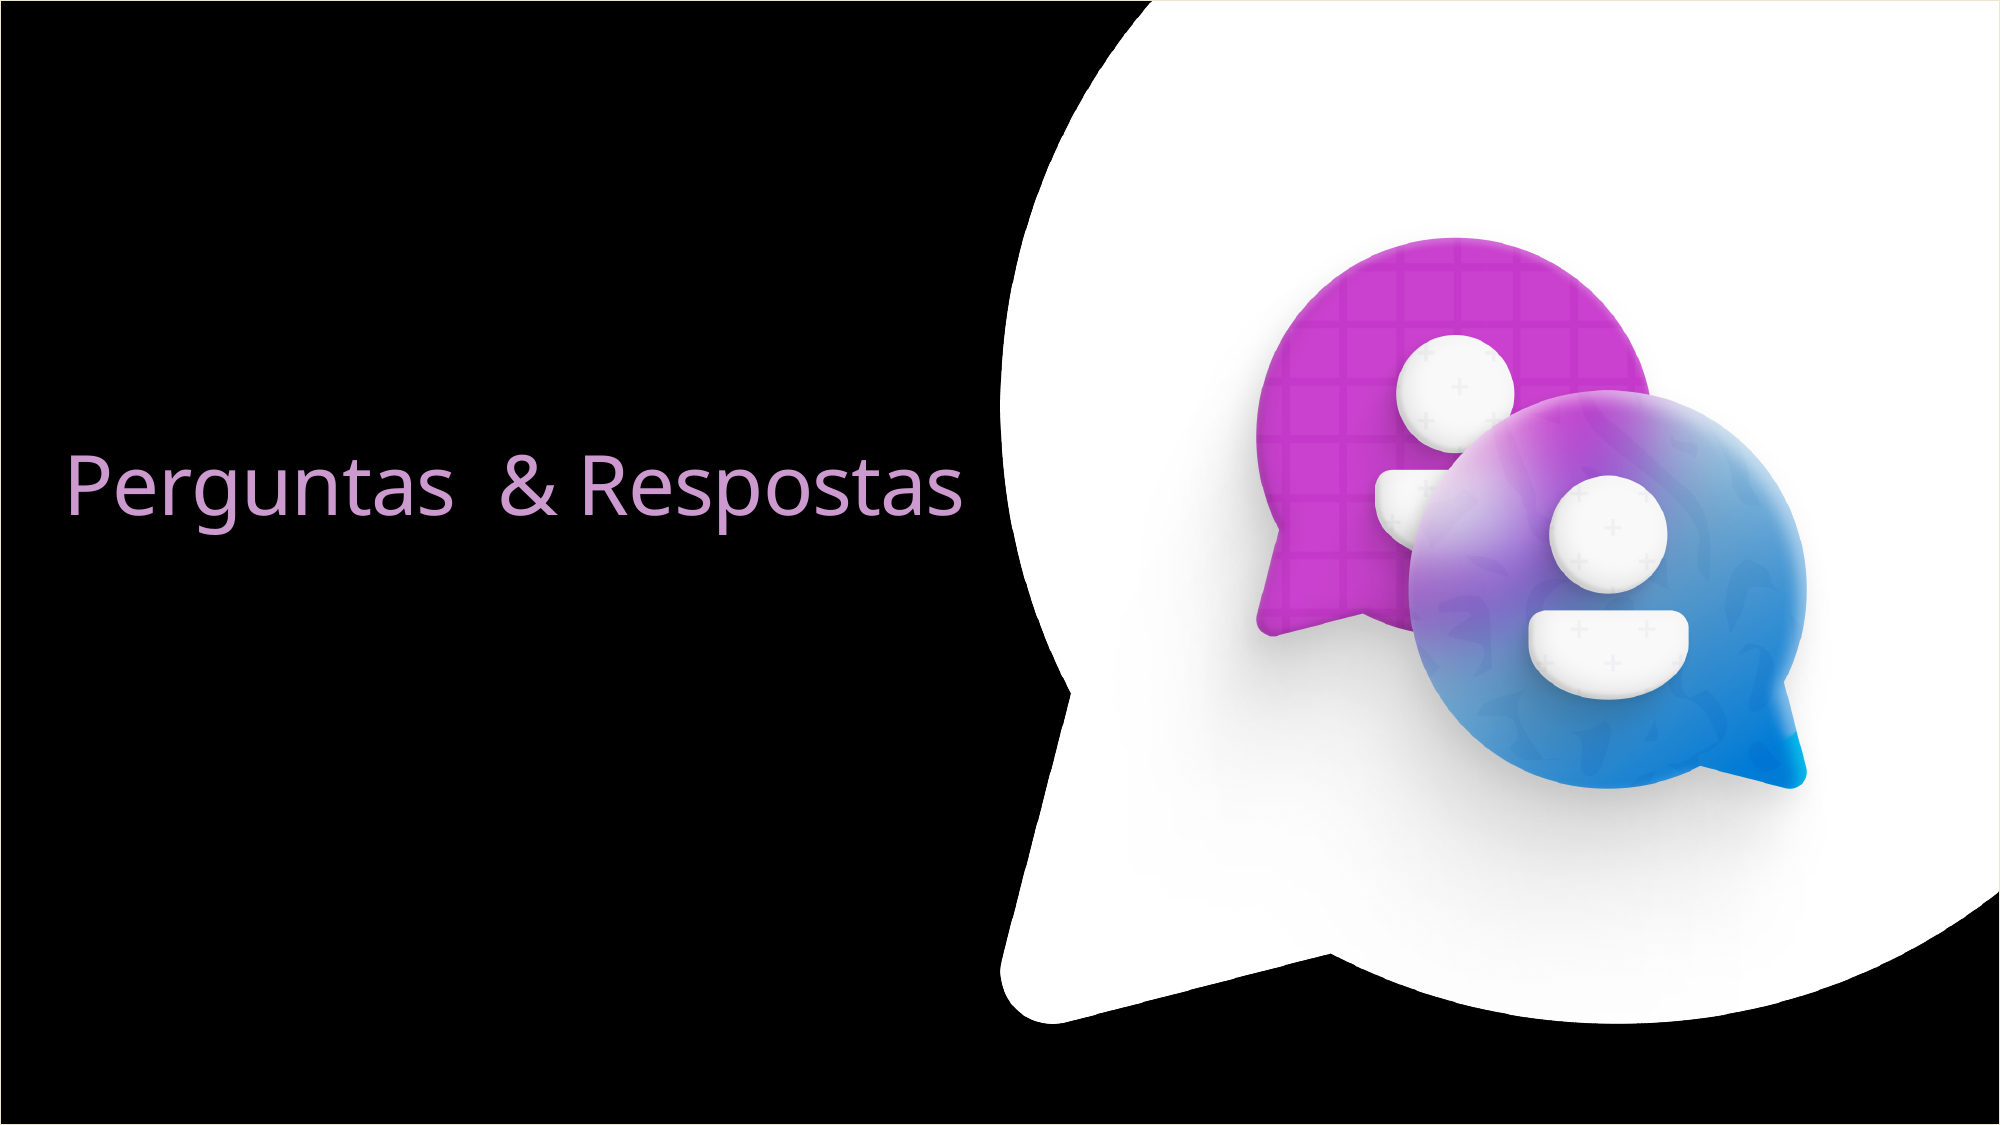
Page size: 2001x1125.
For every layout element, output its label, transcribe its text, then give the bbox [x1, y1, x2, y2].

text_box Perguntas & Respostas [63, 442, 2000, 534]
picture [1, 1, 1999, 1124]
